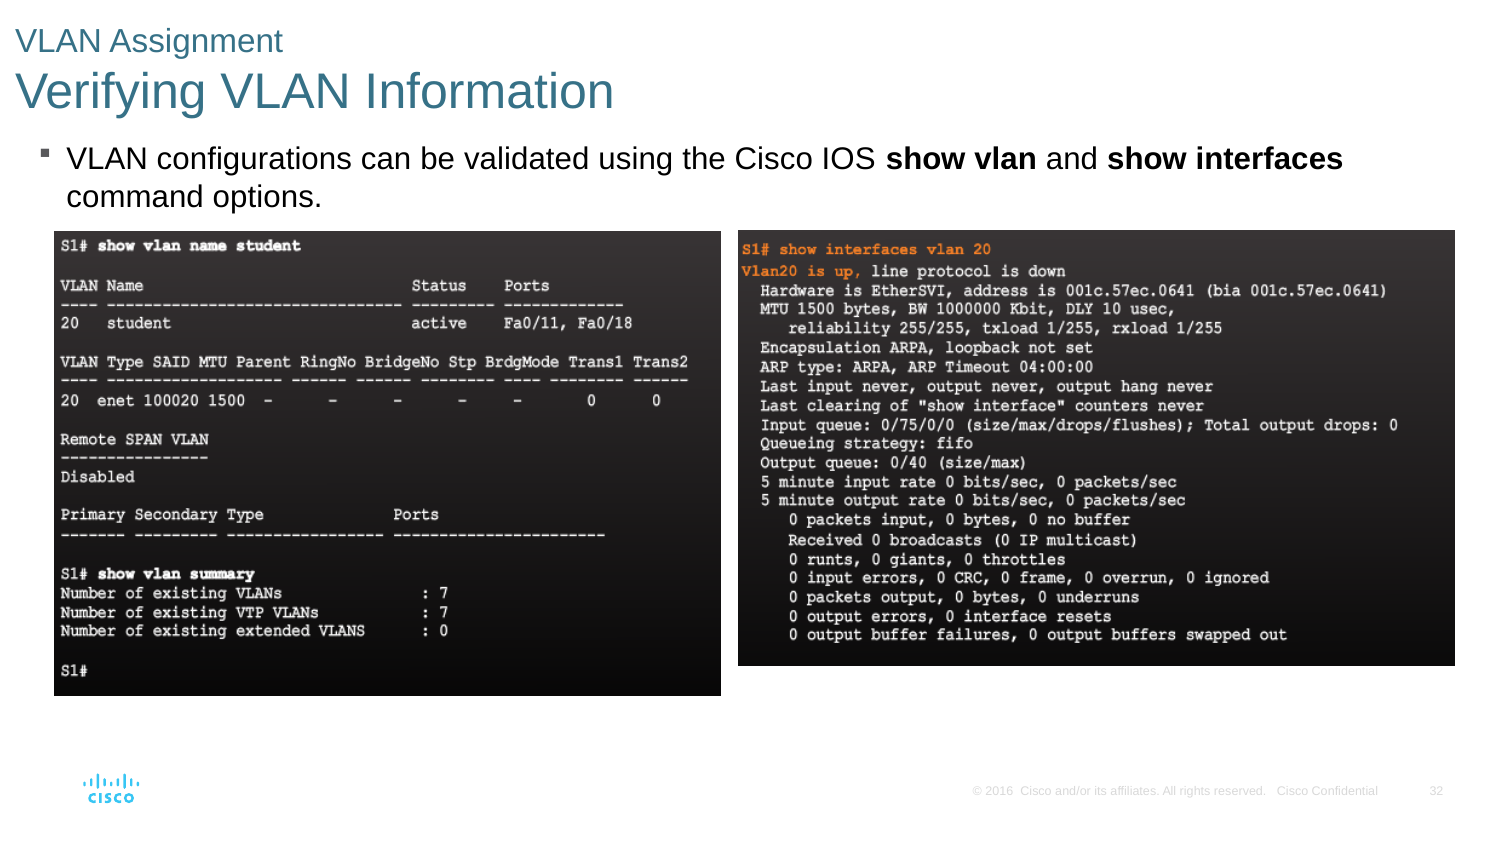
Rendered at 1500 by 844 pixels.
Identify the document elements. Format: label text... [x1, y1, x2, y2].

picture [54, 231, 721, 696]
title VLAN Assignment Verifying VLAN Information [0, 6, 1500, 131]
picture [738, 230, 1455, 666]
list VLAN configurations can be validated using the Cisco IOS show vlan and show interfaces command options. [23, 131, 1476, 231]
